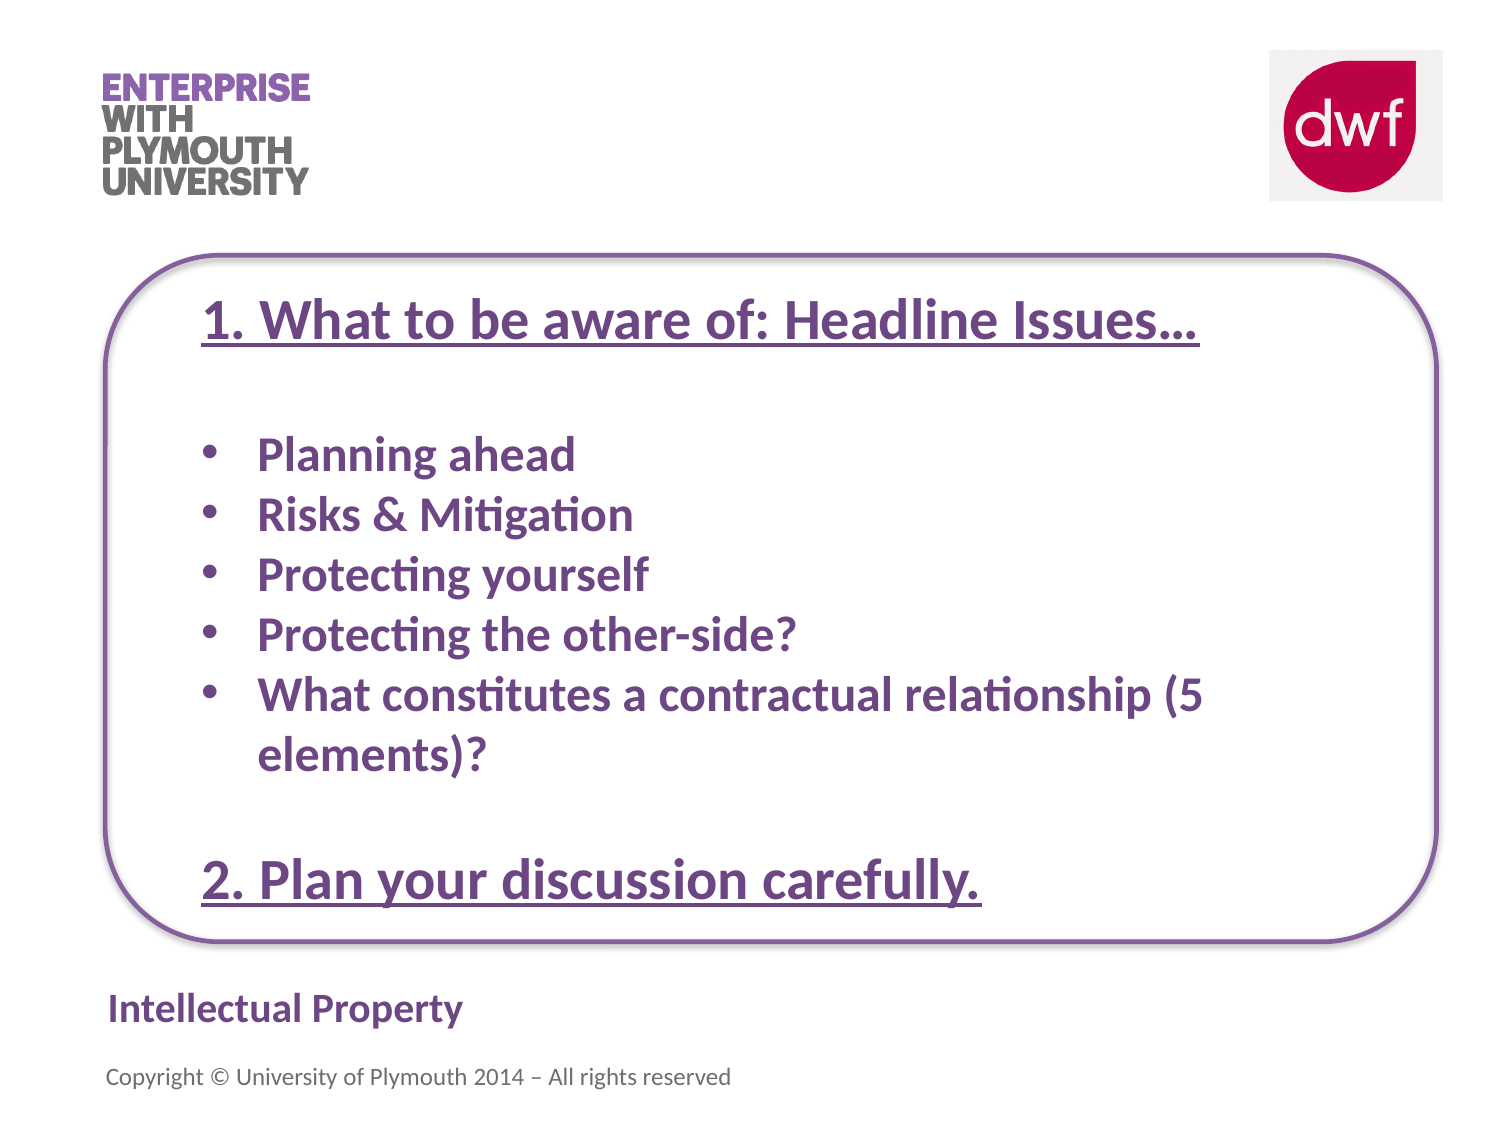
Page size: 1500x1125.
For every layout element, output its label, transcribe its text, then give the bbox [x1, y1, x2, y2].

text_box 1. What to be aware of: Headline Issues… Planning ahead Risks & Mitigation Protecting yourself Protecting the other-side? What constitutes a contractual relationship (5 elements)? 2. Plan your discussion carefully. [186, 273, 1400, 964]
text_box Intellectual Property [92, 972, 479, 1038]
text_box Copyright © University of Plymouth 2014 – All rights reserved [91, 1052, 748, 1125]
picture [1269, 50, 1443, 202]
text_box [104, 254, 1385, 938]
picture [86, 63, 335, 230]
text_box [1400, 284, 1438, 913]
